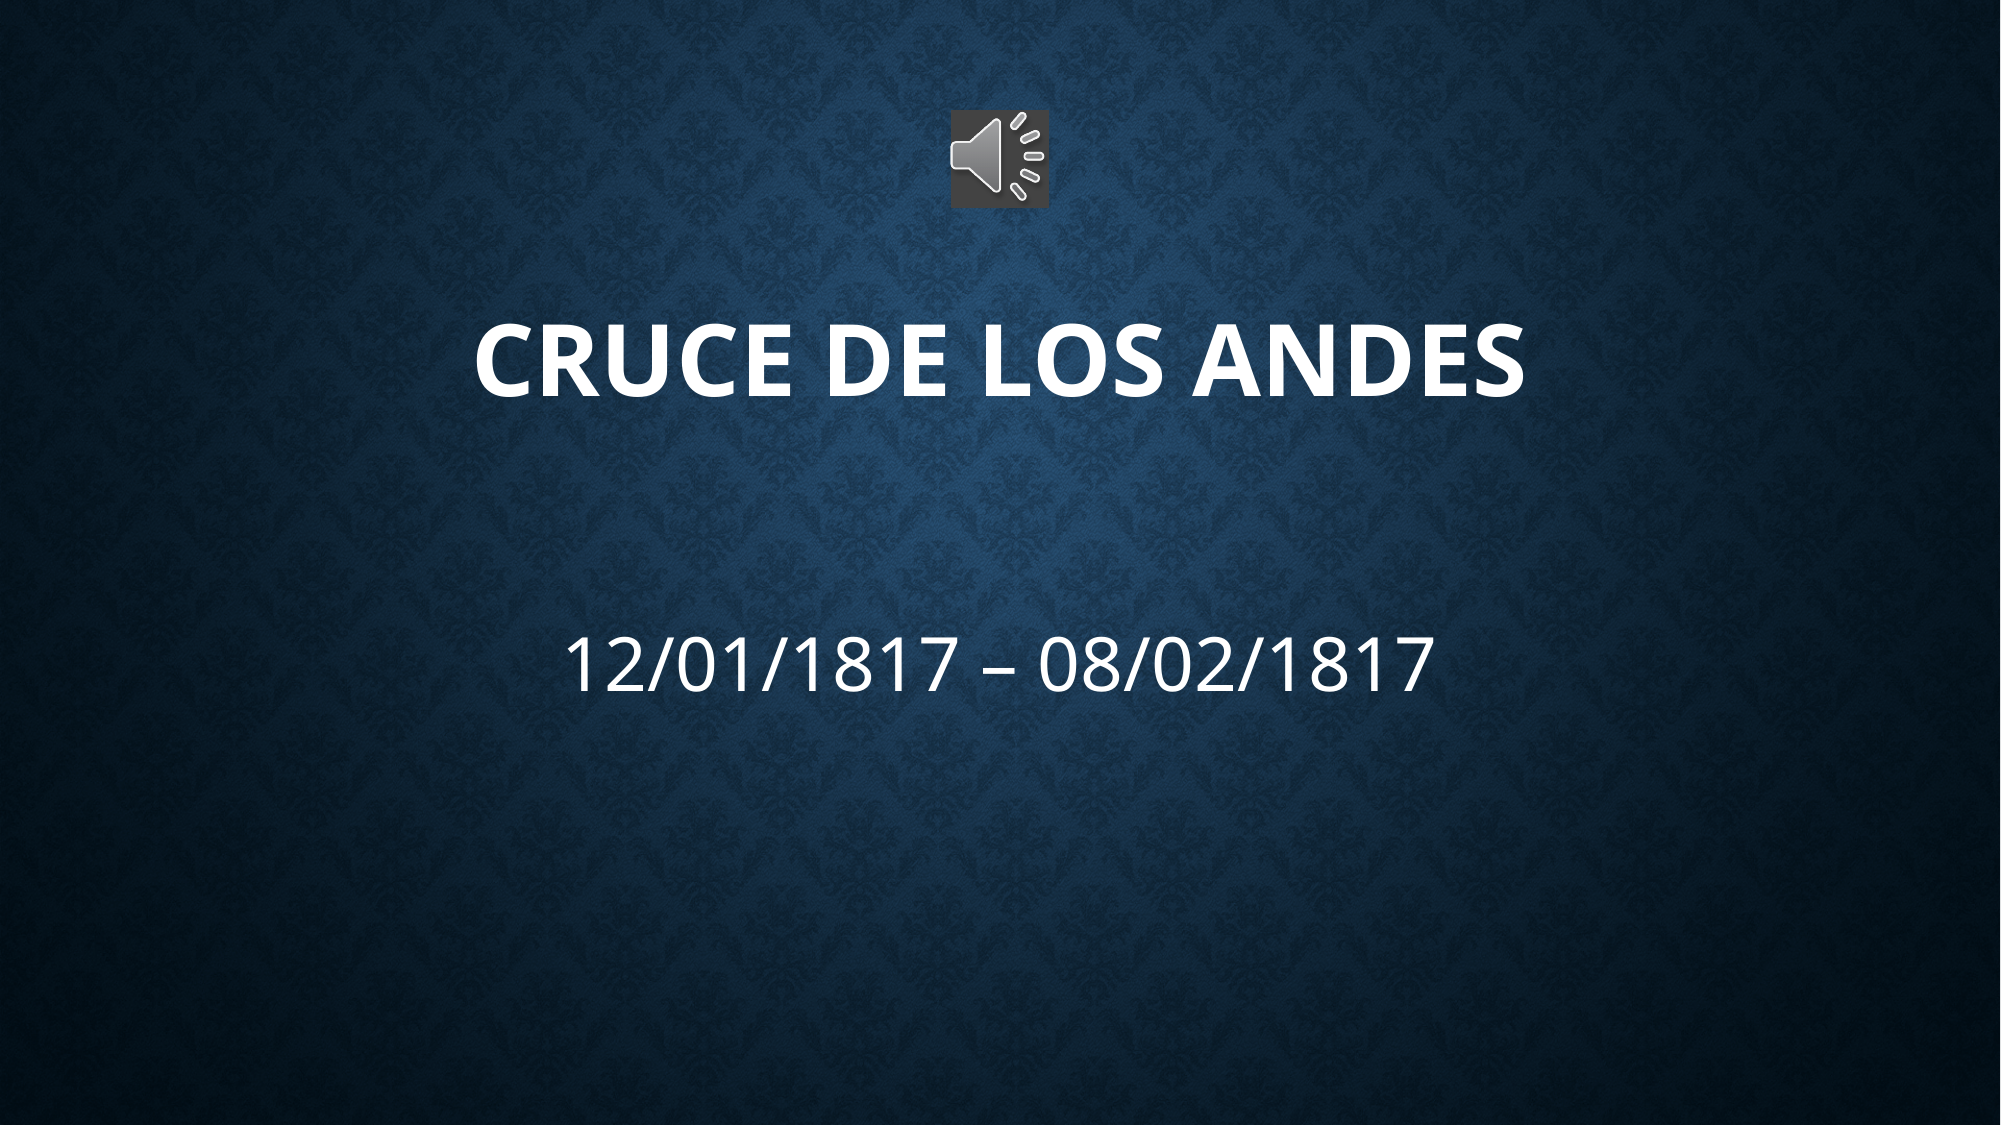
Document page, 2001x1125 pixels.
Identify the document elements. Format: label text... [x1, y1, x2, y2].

subtitle 12/01/1817 – 08/02/1817 [261, 590, 1739, 863]
title Cruce de los andes [261, 209, 1739, 426]
picture [949, 108, 1051, 210]
